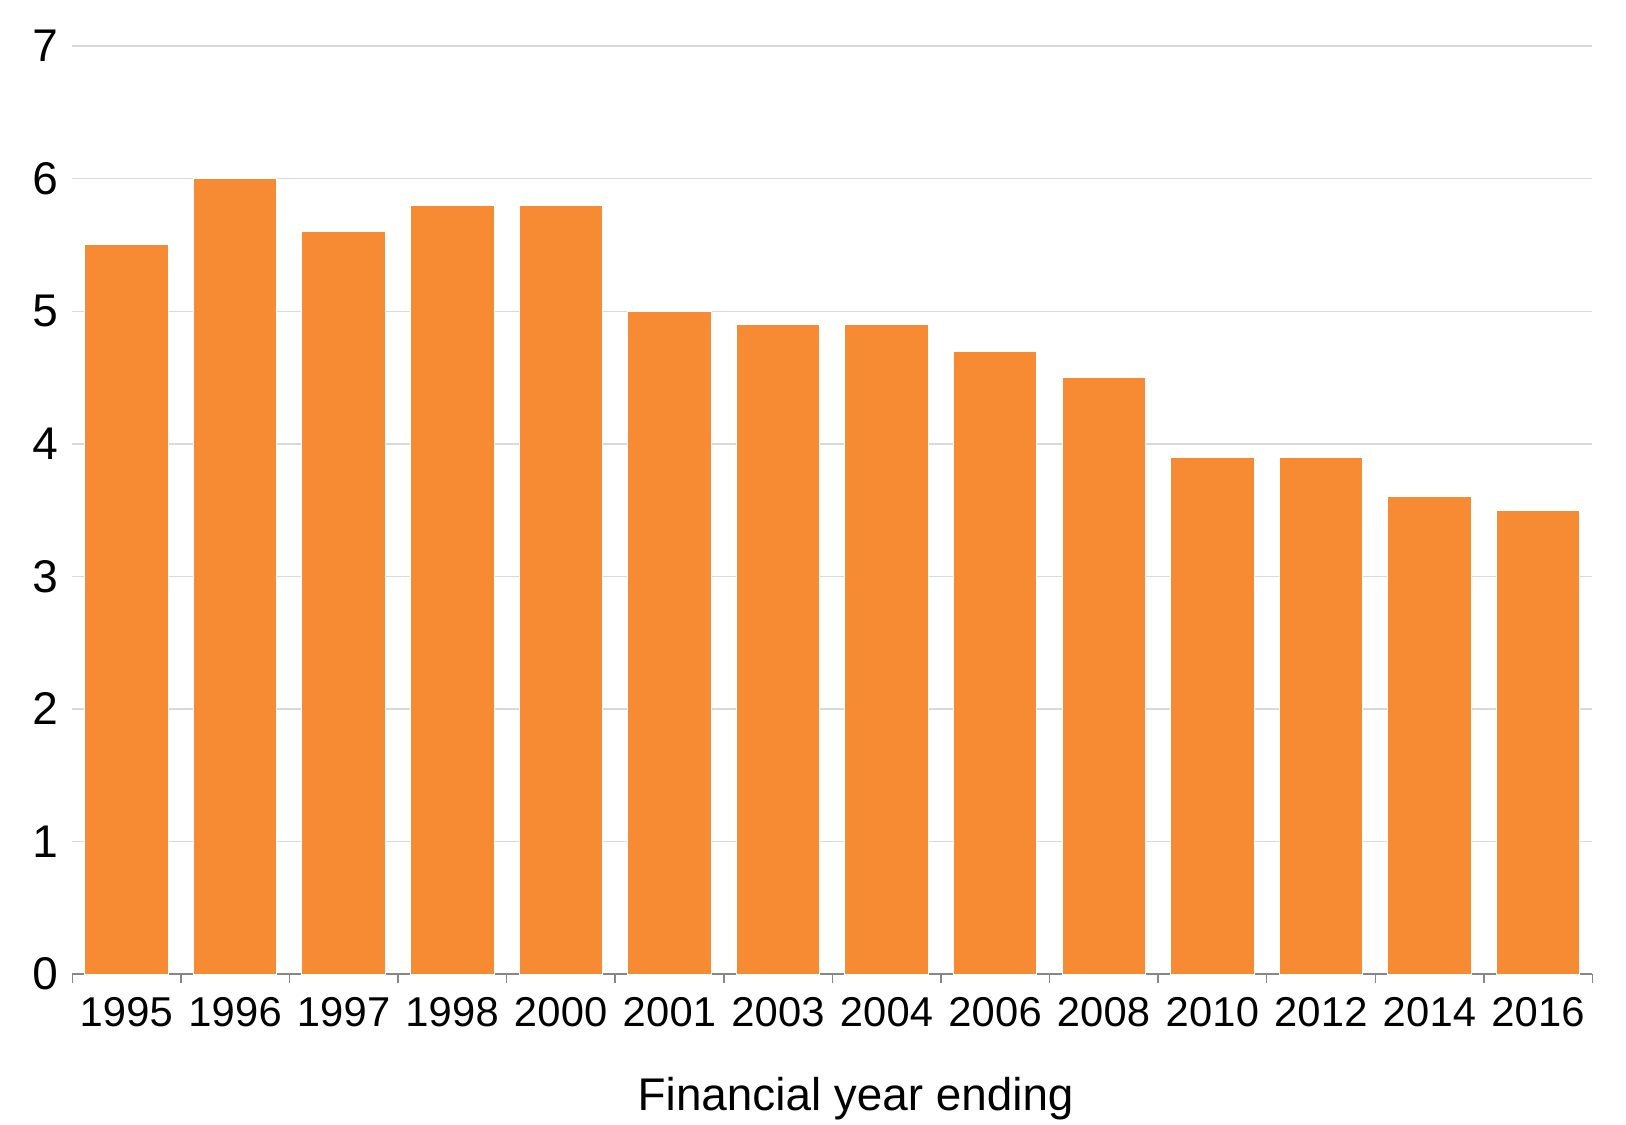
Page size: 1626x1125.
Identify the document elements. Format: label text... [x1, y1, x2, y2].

chart [0, 0, 1625, 1058]
text_box Financial year ending [86, 1063, 1625, 1125]
